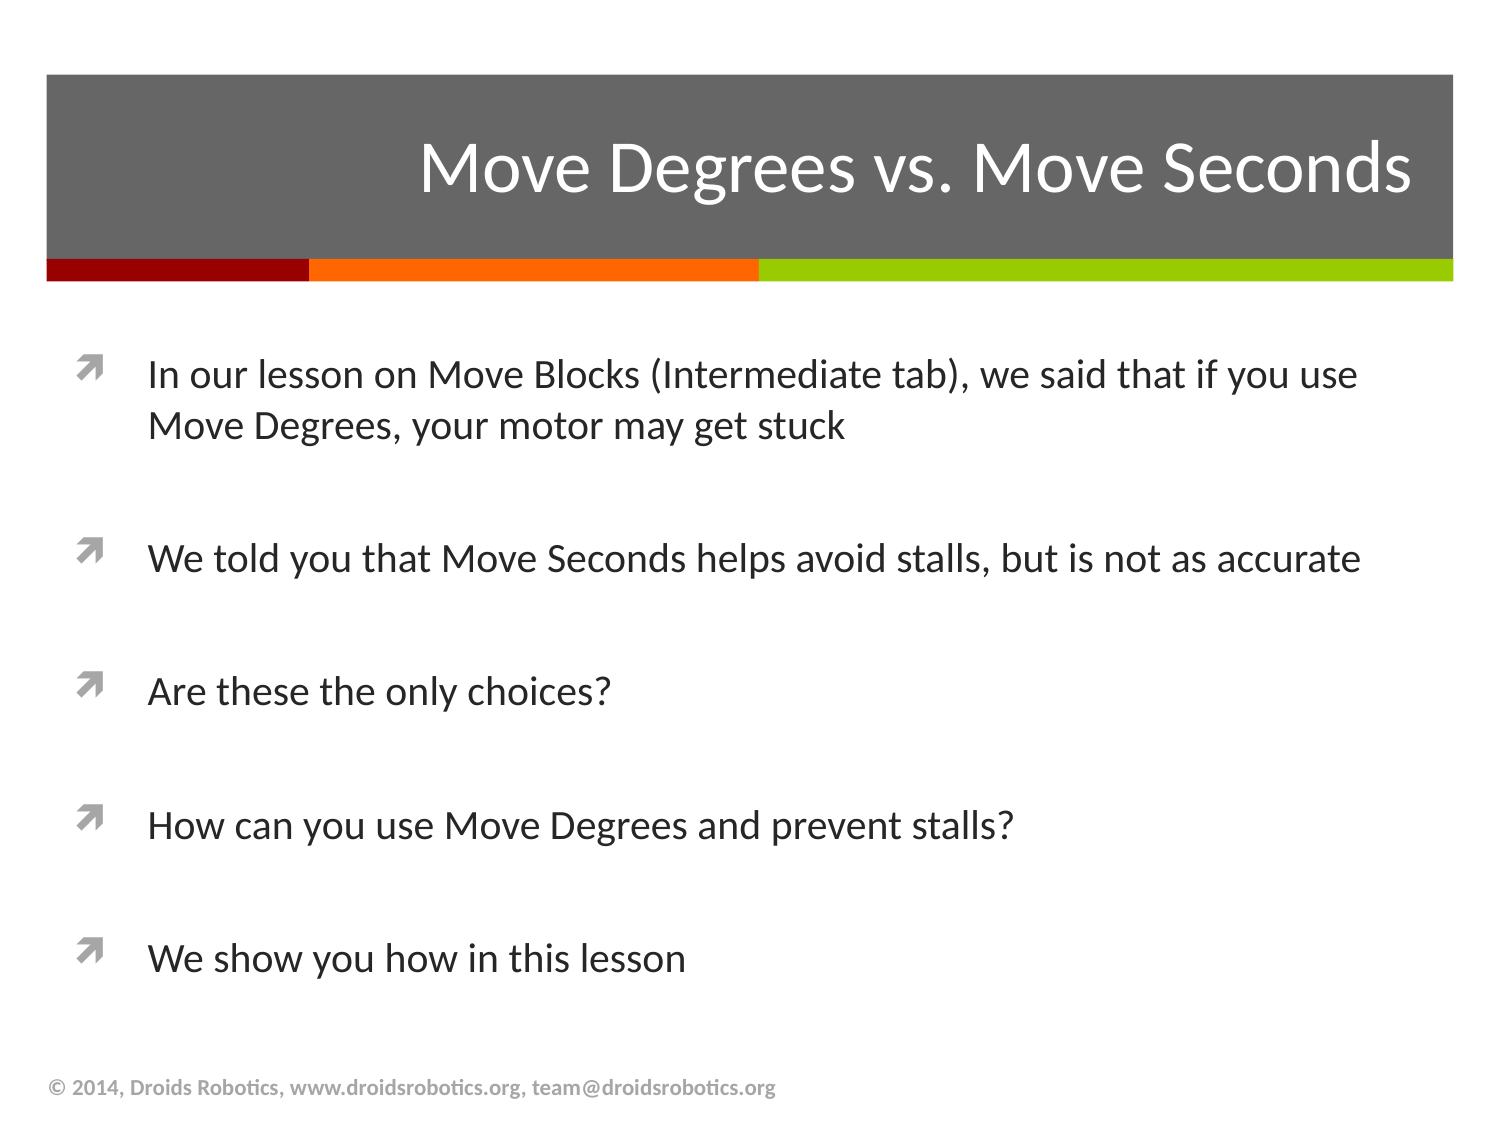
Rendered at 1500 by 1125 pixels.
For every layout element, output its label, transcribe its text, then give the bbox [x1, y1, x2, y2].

title Move Degrees vs. Move Seconds [58, 94, 1429, 230]
text_box In our lesson on Move Blocks (Intermediate tab), we said that if you use Move Degrees, your motor may get stuck We told you that Move Seconds helps avoid stalls, but is not as accurate Are these the only choices? How can you use Move Degrees and prevent stalls? We show you how in this lesson [58, 339, 1429, 1070]
footer © 2014, Droids Robotics, www.droidsrobotics.org, team@droidsrobotics.org [32, 1055, 1038, 1116]
